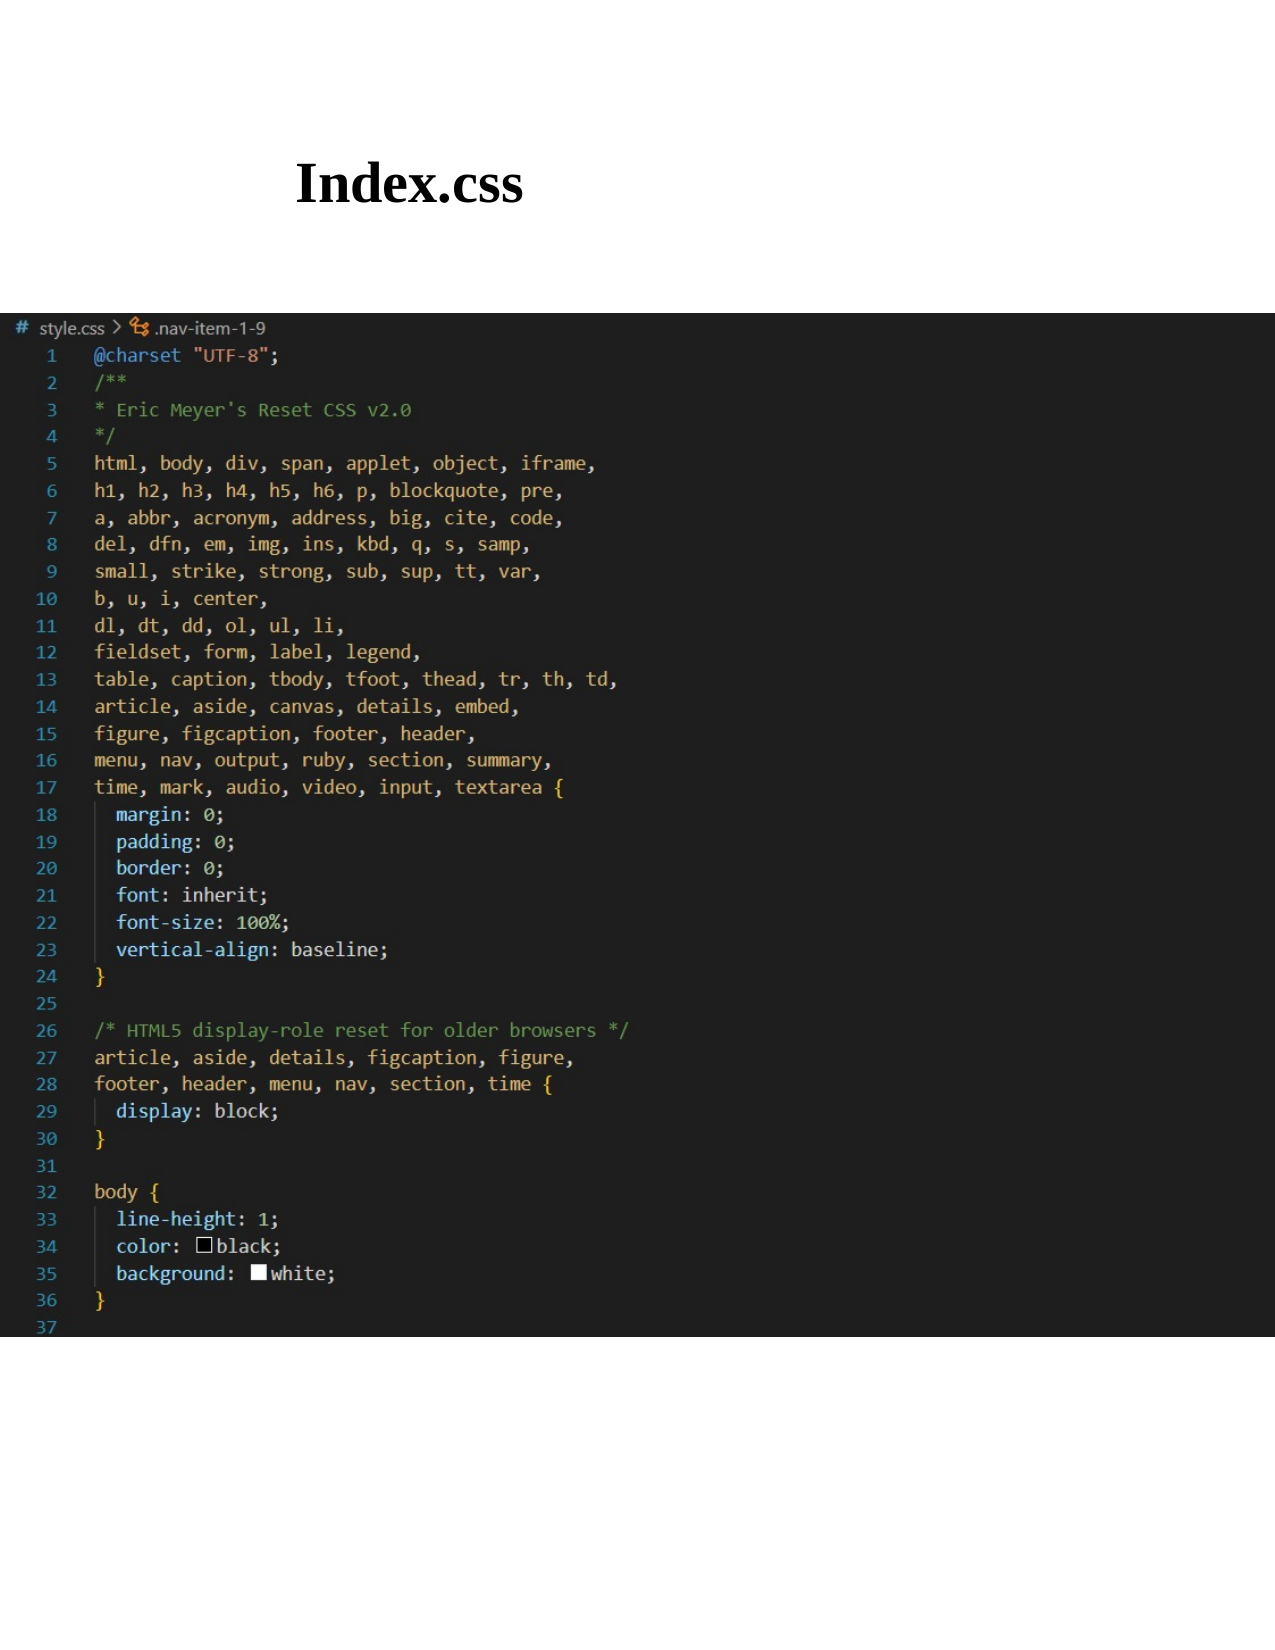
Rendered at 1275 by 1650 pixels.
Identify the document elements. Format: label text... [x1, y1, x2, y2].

picture [0, 313, 1275, 1337]
title Index.css [295, 144, 980, 286]
